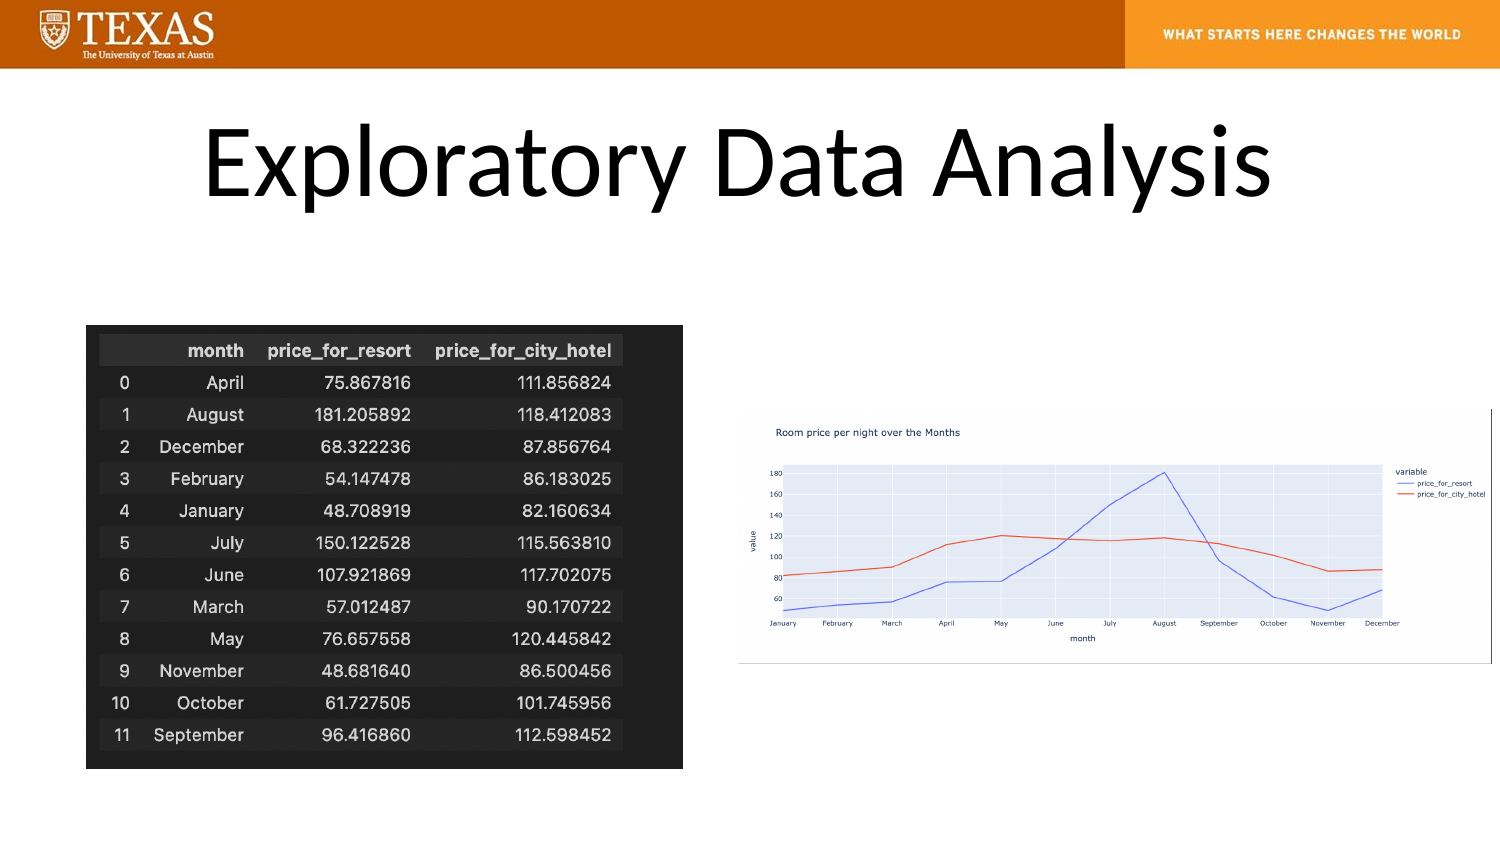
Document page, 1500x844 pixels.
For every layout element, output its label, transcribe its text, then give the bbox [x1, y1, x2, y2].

picture [737, 408, 1492, 664]
picture [0, 0, 1500, 76]
text_box Exploratory Data Analysis [86, 78, 1414, 247]
picture [86, 324, 683, 769]
